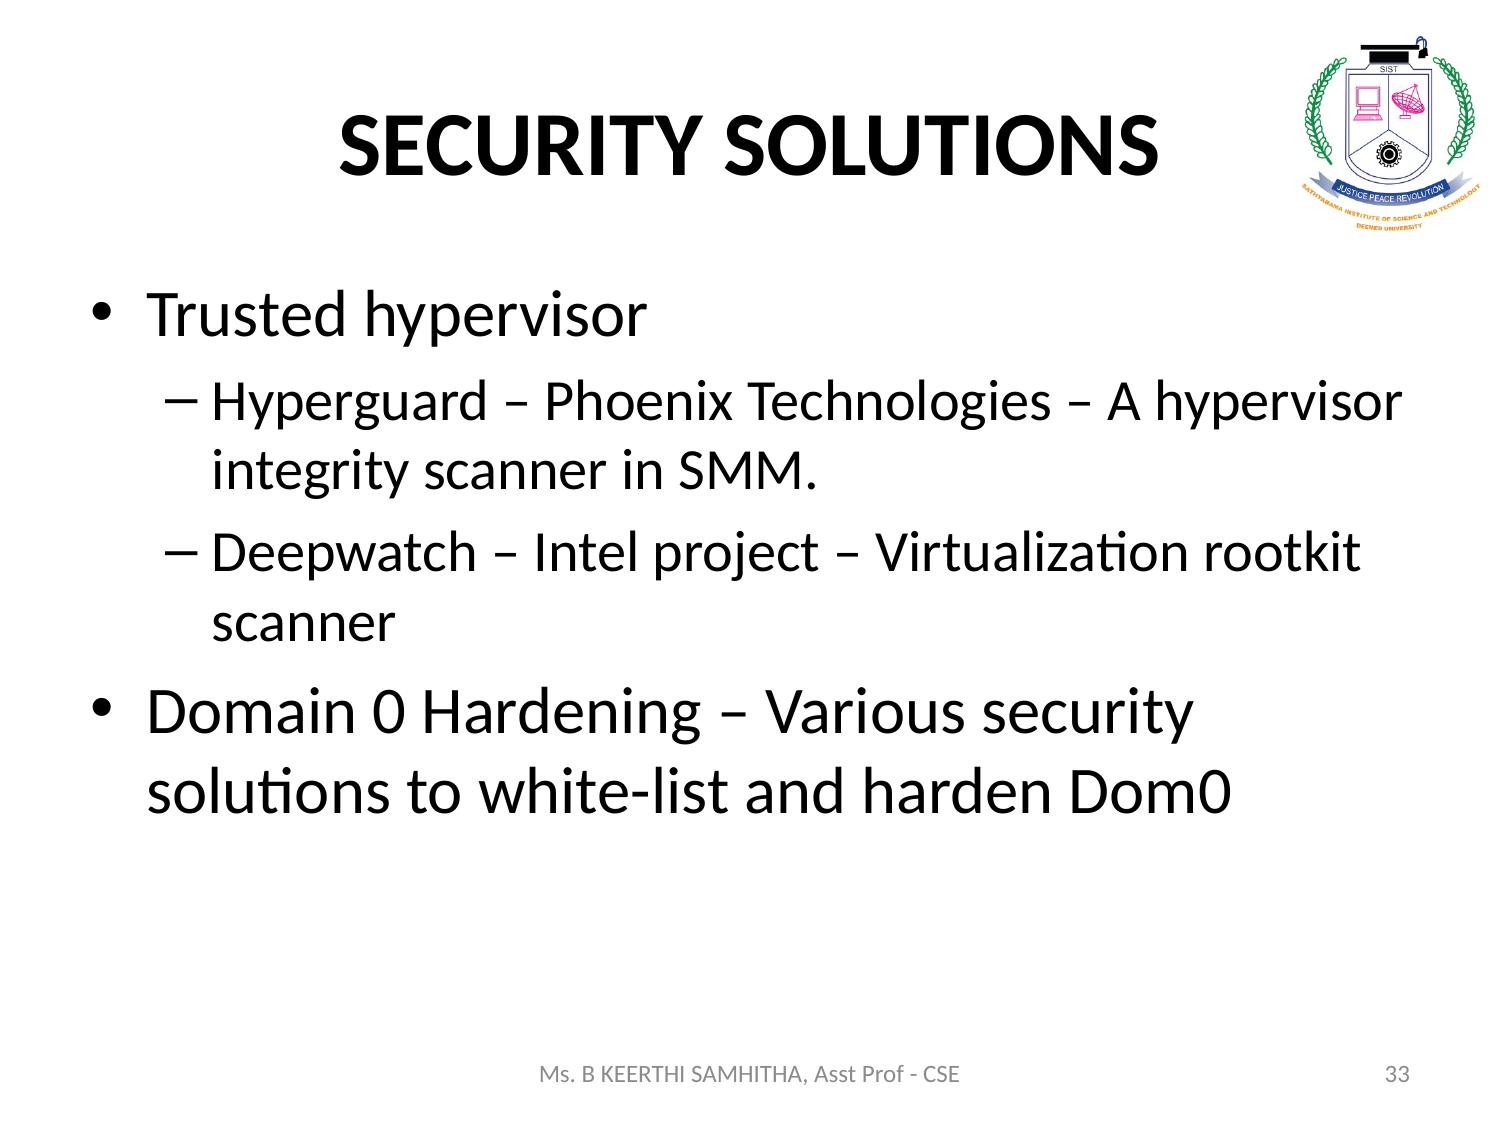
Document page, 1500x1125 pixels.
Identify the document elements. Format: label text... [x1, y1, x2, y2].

footer Ms. B KEERTHI SAMHITHA, Asst Prof - CSE [512, 1042, 988, 1103]
picture [1280, 30, 1500, 251]
slide_number 33 [1074, 1042, 1425, 1103]
list Trusted hypervisor Hyperguard – Phoenix Technologies – A hypervisor integrity scanner in SMM. Deepwatch – Intel project – Virtualization rootkit scanner Domain 0 Hardening – Various security solutions to white-list and harden Dom0 [75, 262, 1425, 1005]
title SECURITY SOLUTIONS [75, 45, 1425, 233]
